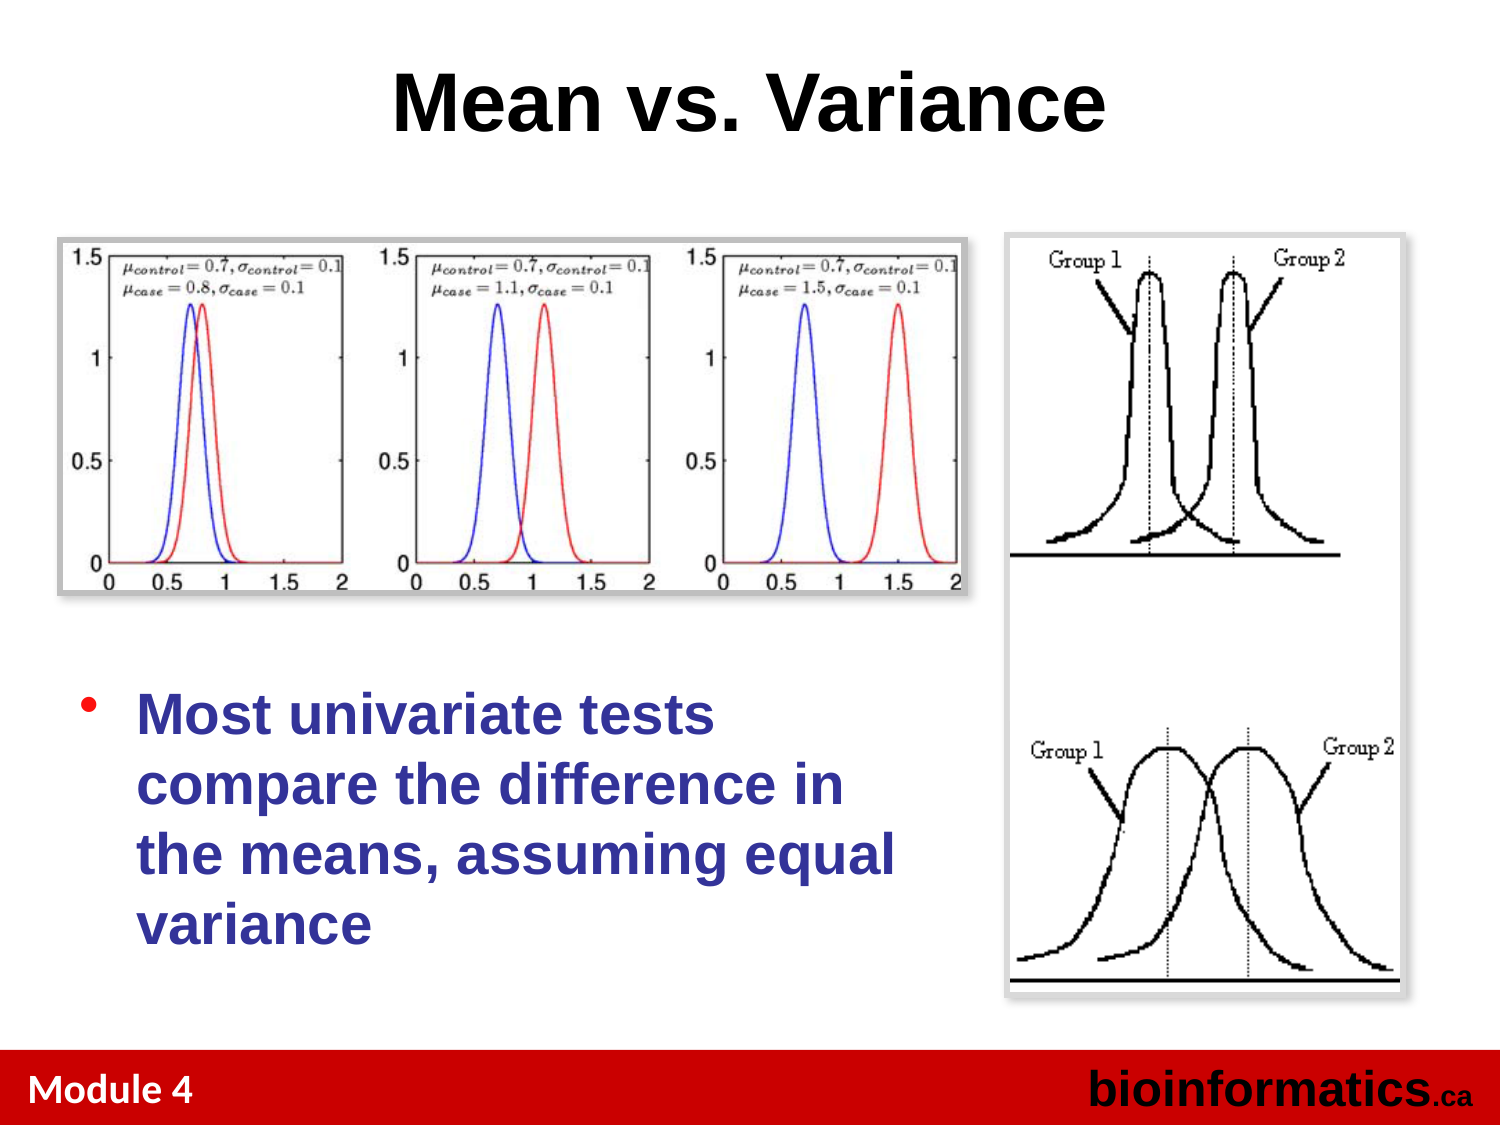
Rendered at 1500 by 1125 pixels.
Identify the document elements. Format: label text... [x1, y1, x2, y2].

title Mean vs. Variance [81, 15, 1419, 182]
picture [62, 242, 962, 591]
list Most univariate tests compare the difference in the means, assuming equal variance [64, 668, 939, 1012]
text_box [1009, 237, 1401, 993]
